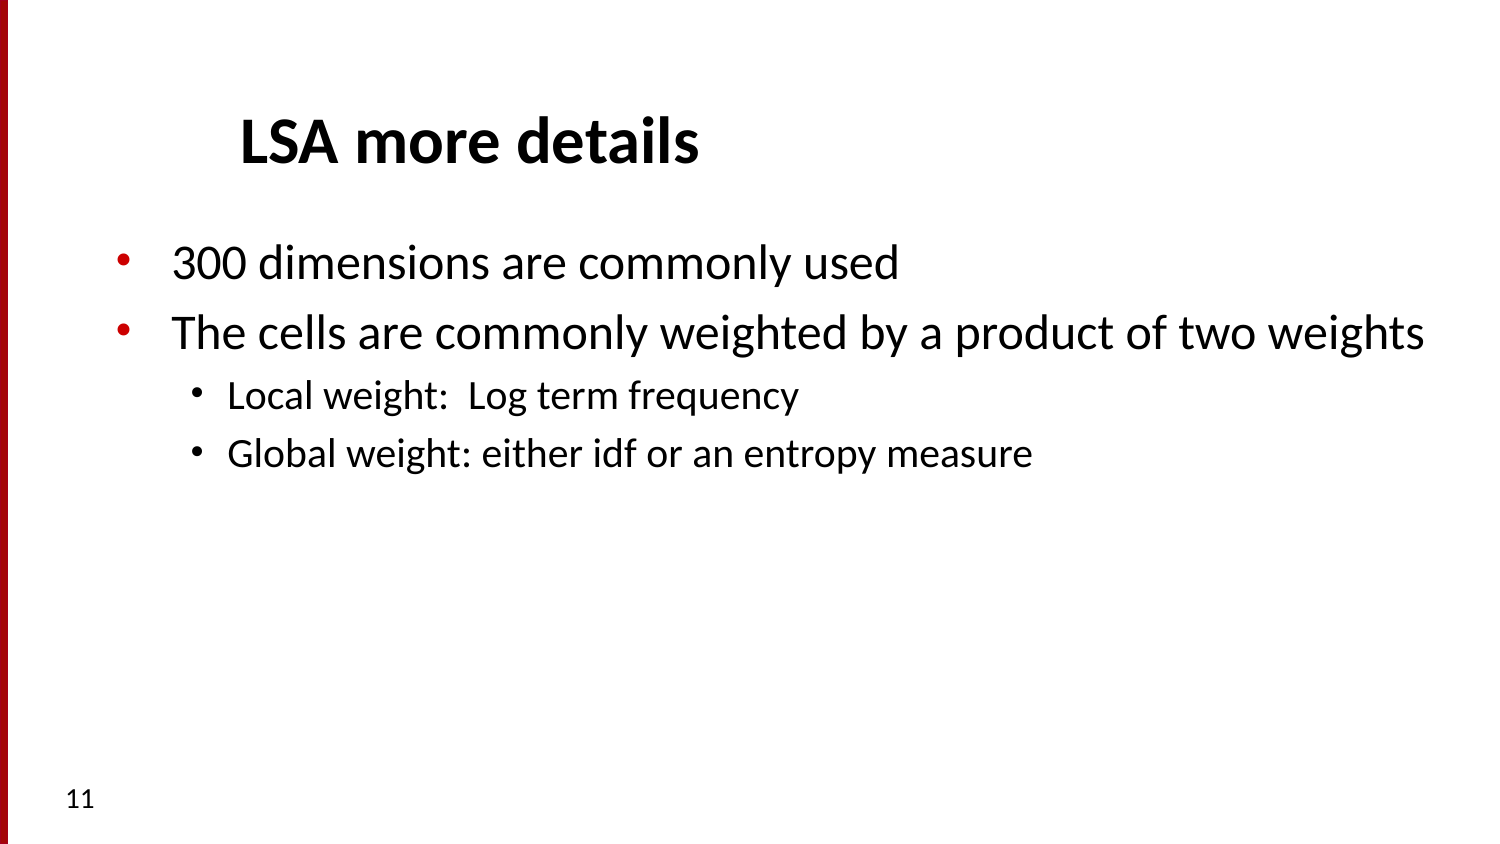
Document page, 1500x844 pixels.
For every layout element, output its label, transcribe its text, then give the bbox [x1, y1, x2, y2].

list 300 dimensions are commonly used The cells are commonly weighted by a product of two weights Local weight: Log term frequency Global weight: either idf or an entropy measure [99, 221, 1450, 769]
slide_number 11 [49, 771, 376, 829]
title LSA more details [225, 62, 1450, 185]
